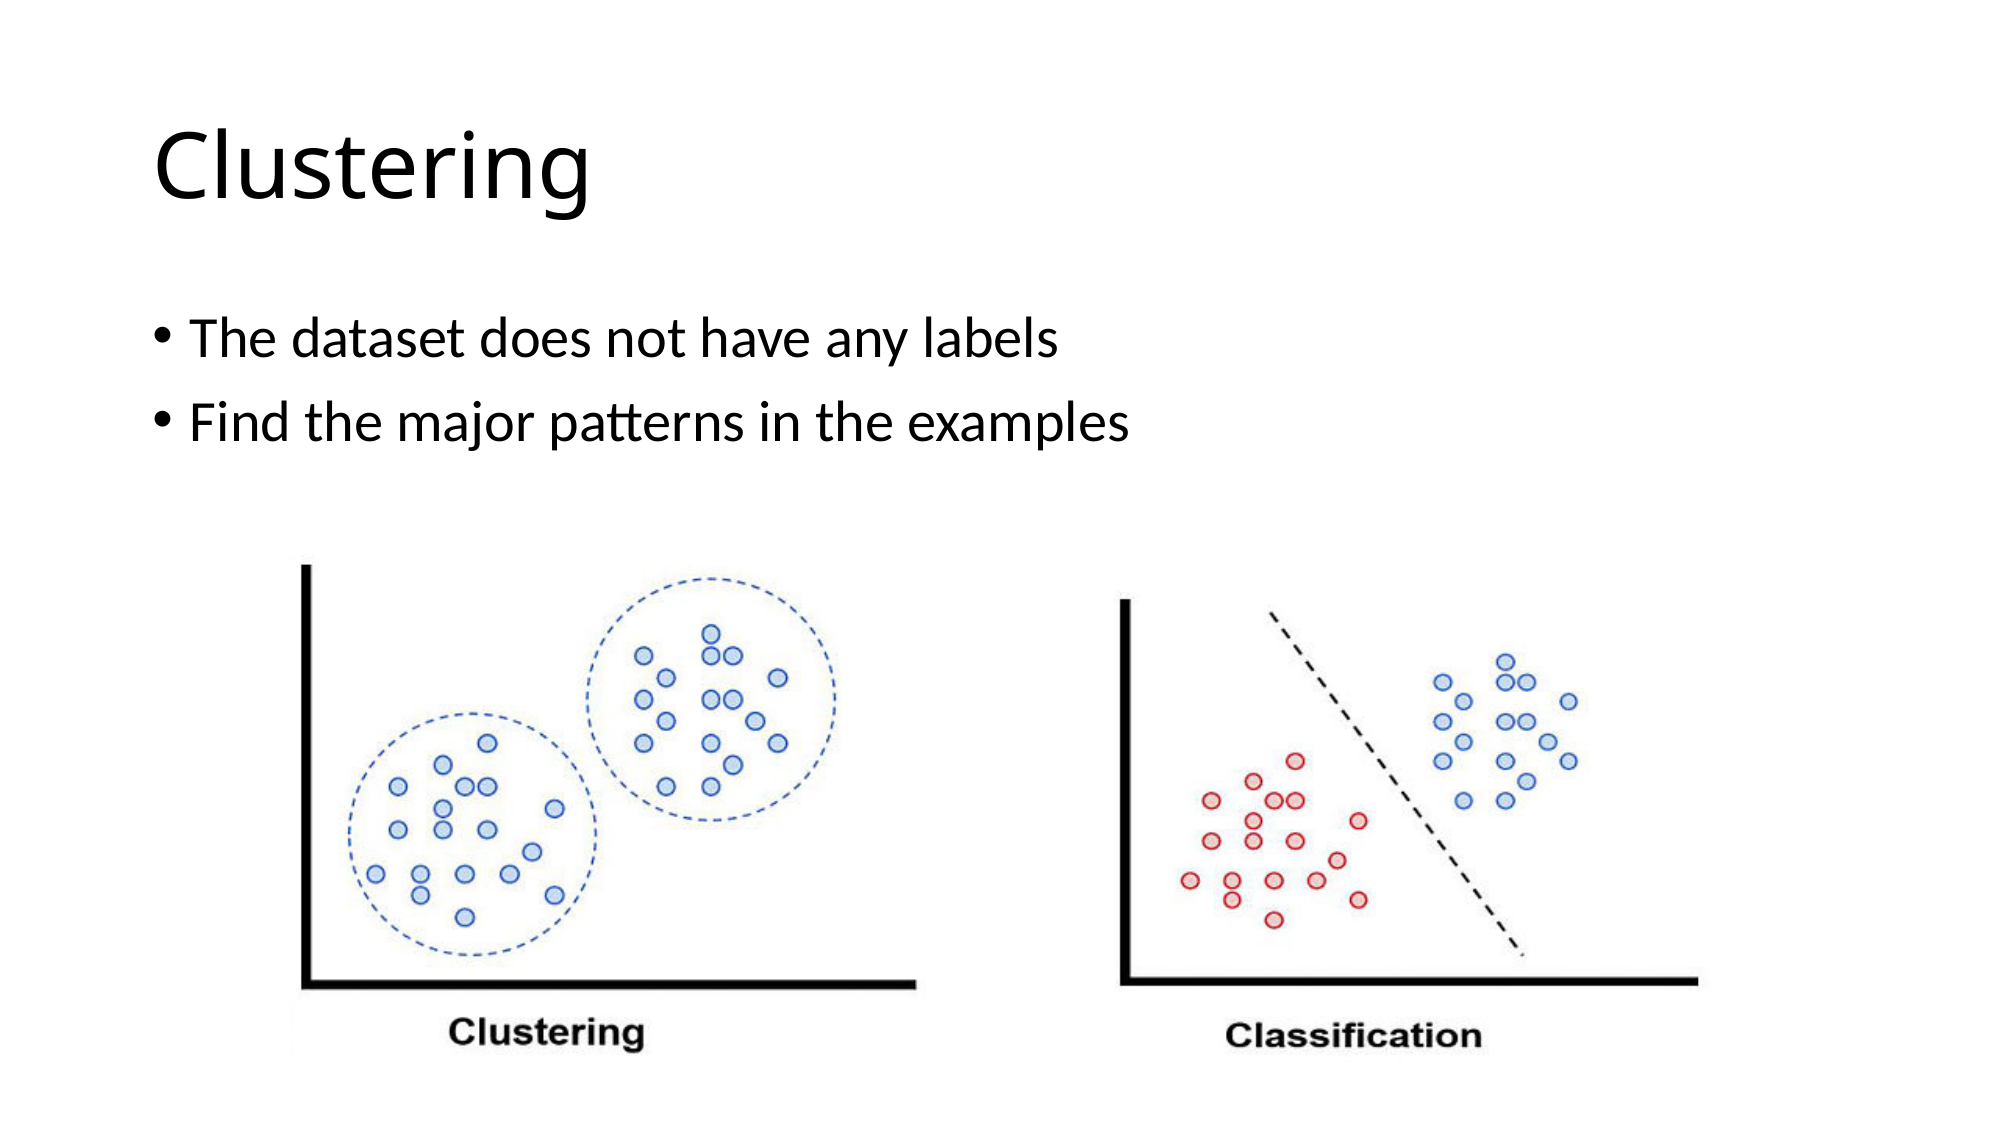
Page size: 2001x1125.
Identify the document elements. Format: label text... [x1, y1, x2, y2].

list The dataset does not have any labels Find the major patterns in the examples [137, 299, 1863, 1014]
picture [289, 554, 1711, 1066]
title Clustering [137, 59, 1863, 278]
